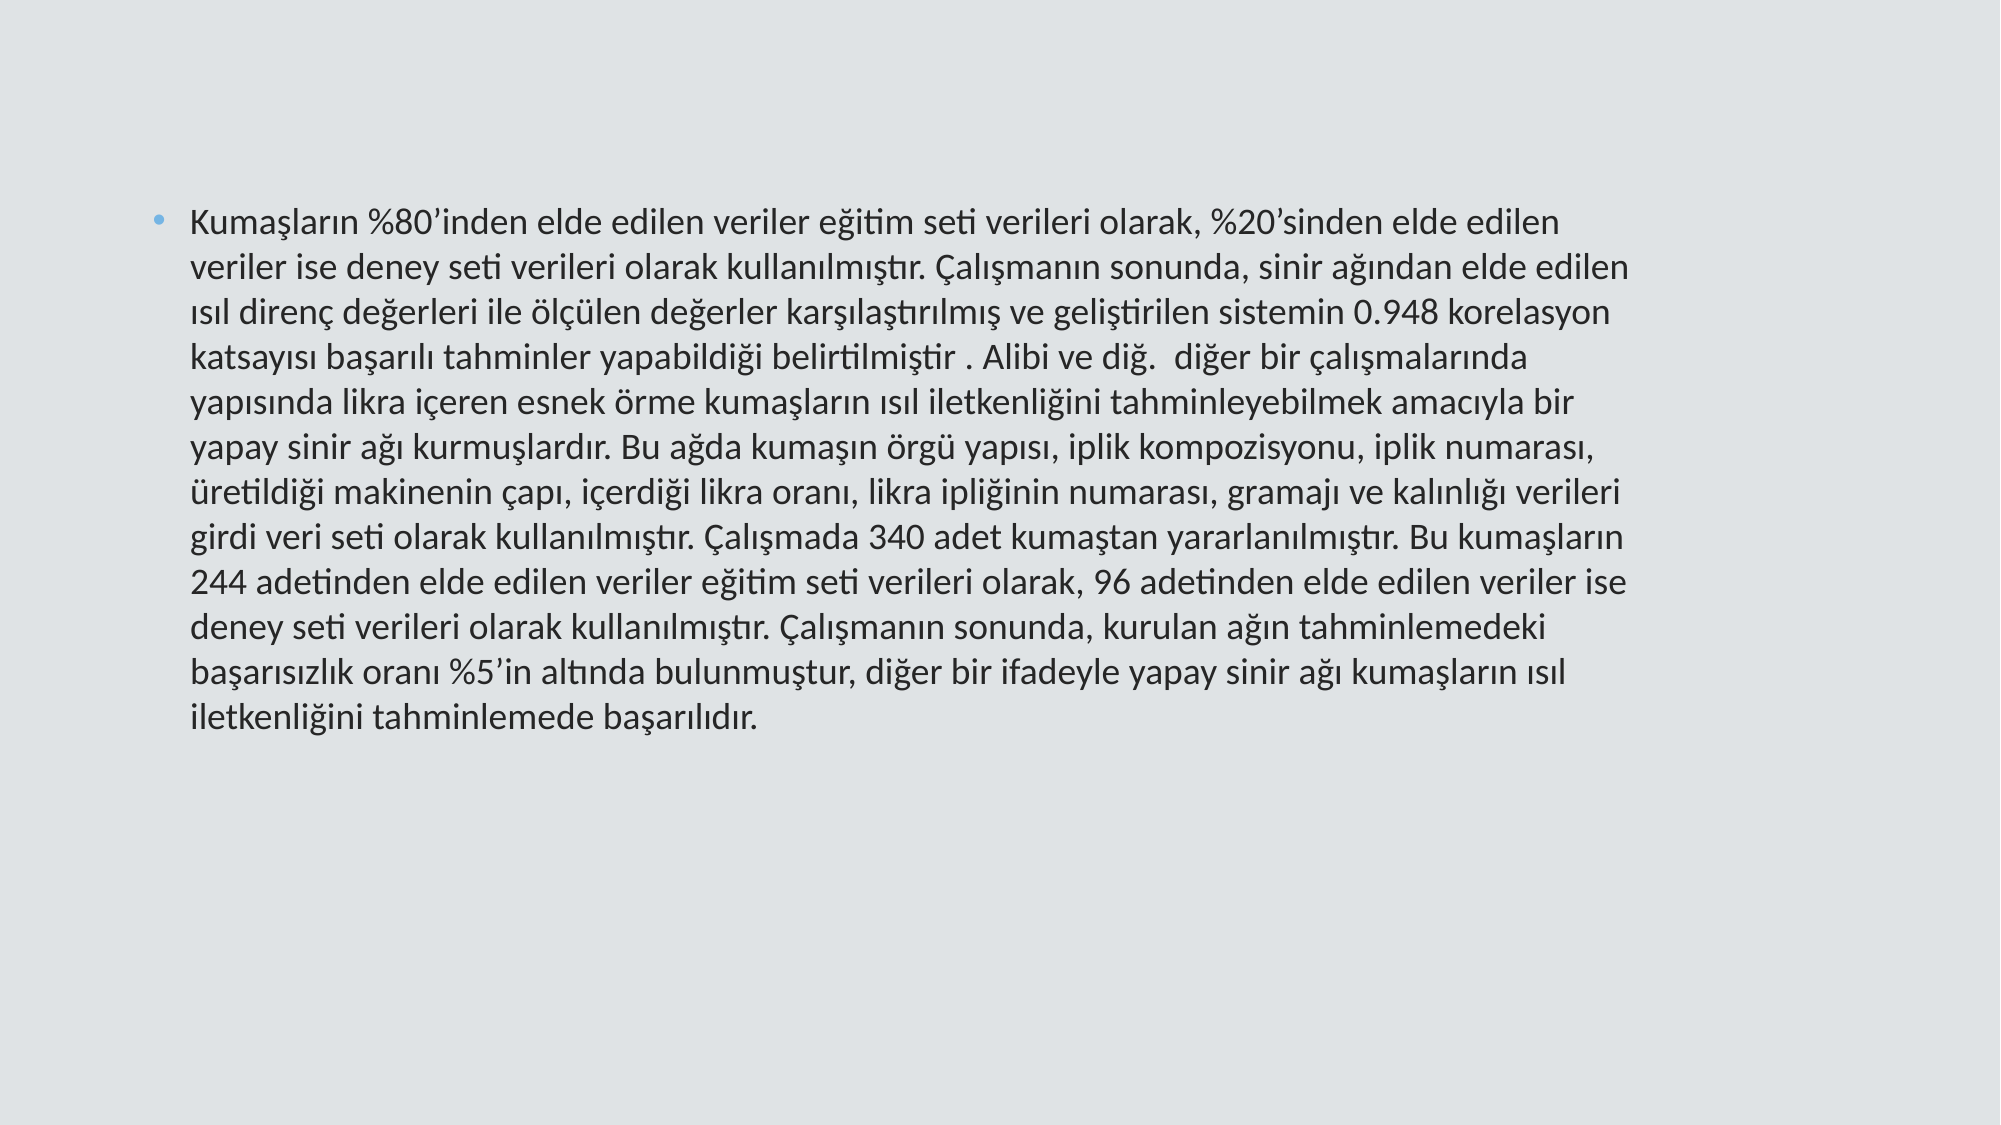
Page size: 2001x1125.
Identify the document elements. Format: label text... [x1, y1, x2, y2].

list Kumaşların %80’inden elde edilen veriler eğitim seti verileri olarak, %20’sinden elde edilen veriler ise deney seti verileri olarak kullanılmıştır. Çalışmanın sonunda, sinir ağından elde edilen ısıl direnç değerleri ile ölçülen değerler karşılaştırılmış ve geliştirilen sistemin 0.948 korelasyon katsayısı başarılı tahminler yapabildiği belirtilmiştir . Alibi ve diğ. diğer bir çalışmalarında yapısında likra içeren esnek örme kumaşların ısıl iletkenliğini tahminleyebilmek amacıyla bir yapay sinir ağı kurmuşlardır. Bu ağda kumaşın örgü yapısı, iplik kompozisyonu, iplik numarası, üretildiği makinenin çapı, içerdiği likra oranı, likra ipliğinin numarası, gramajı ve kalınlığı verileri girdi veri seti olarak kullanılmıştır. Çalışmada 340 adet kumaştan yararlanılmıştır. Bu kumaşların 244 adetinden elde edilen veriler eğitim seti verileri olarak, 96 adetinden elde edilen veriler ise deney seti verileri olarak kullanılmıştır. Çalışmanın sonunda, kurulan ağın tahminlemedeki başarısızlık oranı %5’in altında bulunmuştur, diğer bir ifadeyle yapay sinir ağı kumaşların ısıl iletkenliğini tahminlemede başarılıdır. [137, 189, 1676, 1024]
